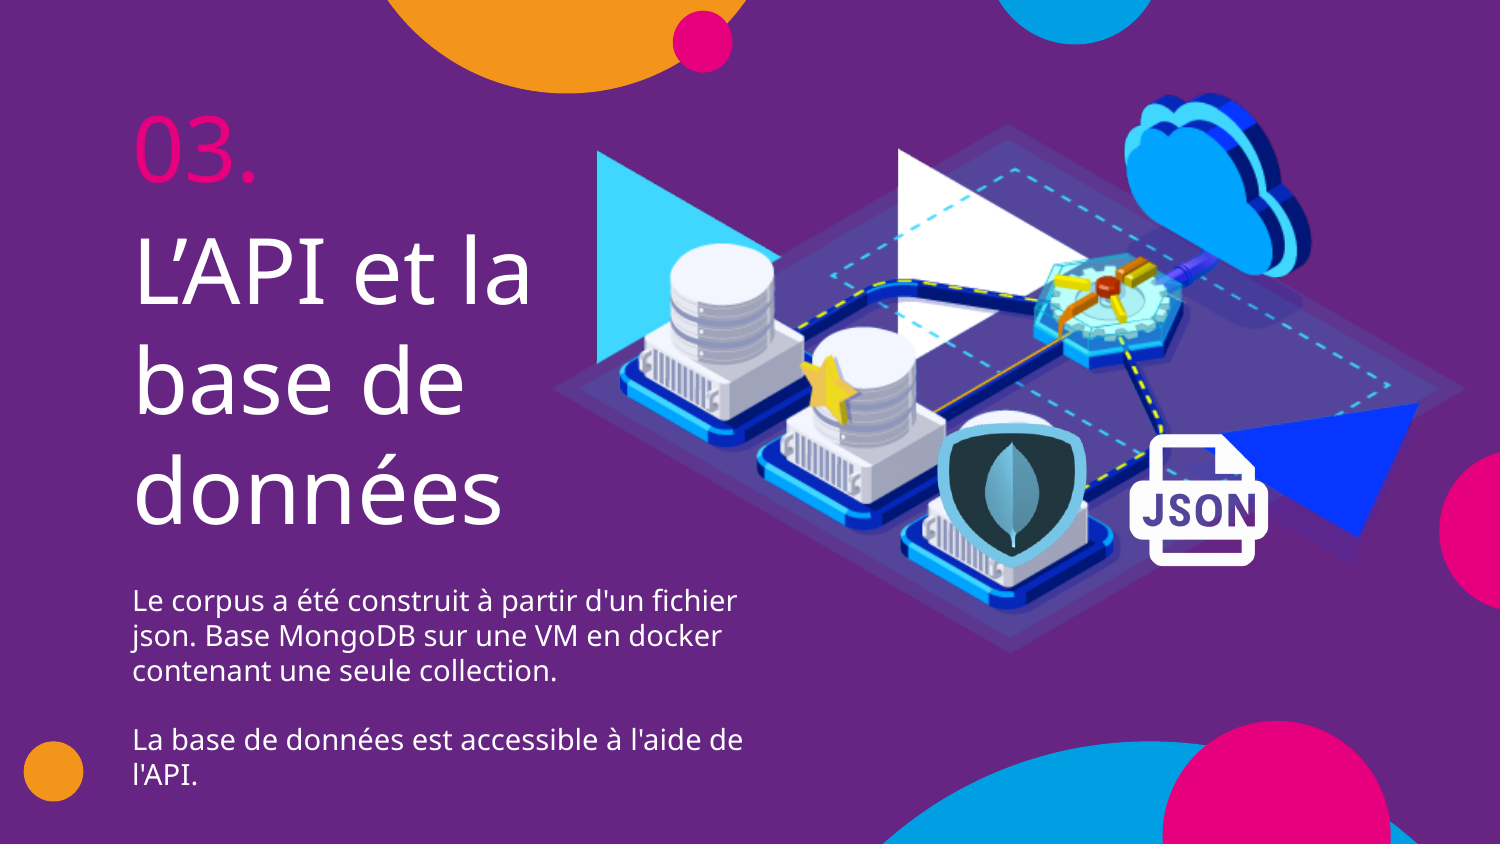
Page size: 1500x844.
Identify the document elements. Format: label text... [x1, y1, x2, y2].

title L’API et la base de données [116, 210, 546, 422]
picture [551, 54, 1470, 668]
title 03. [116, 88, 546, 210]
subtitle Le corpus a été construit à partir d'un fichier json. Base MongoDB sur une VM en docker contenant une seule collection. La base de données est accessible à l'aide de l'API. [116, 567, 777, 836]
